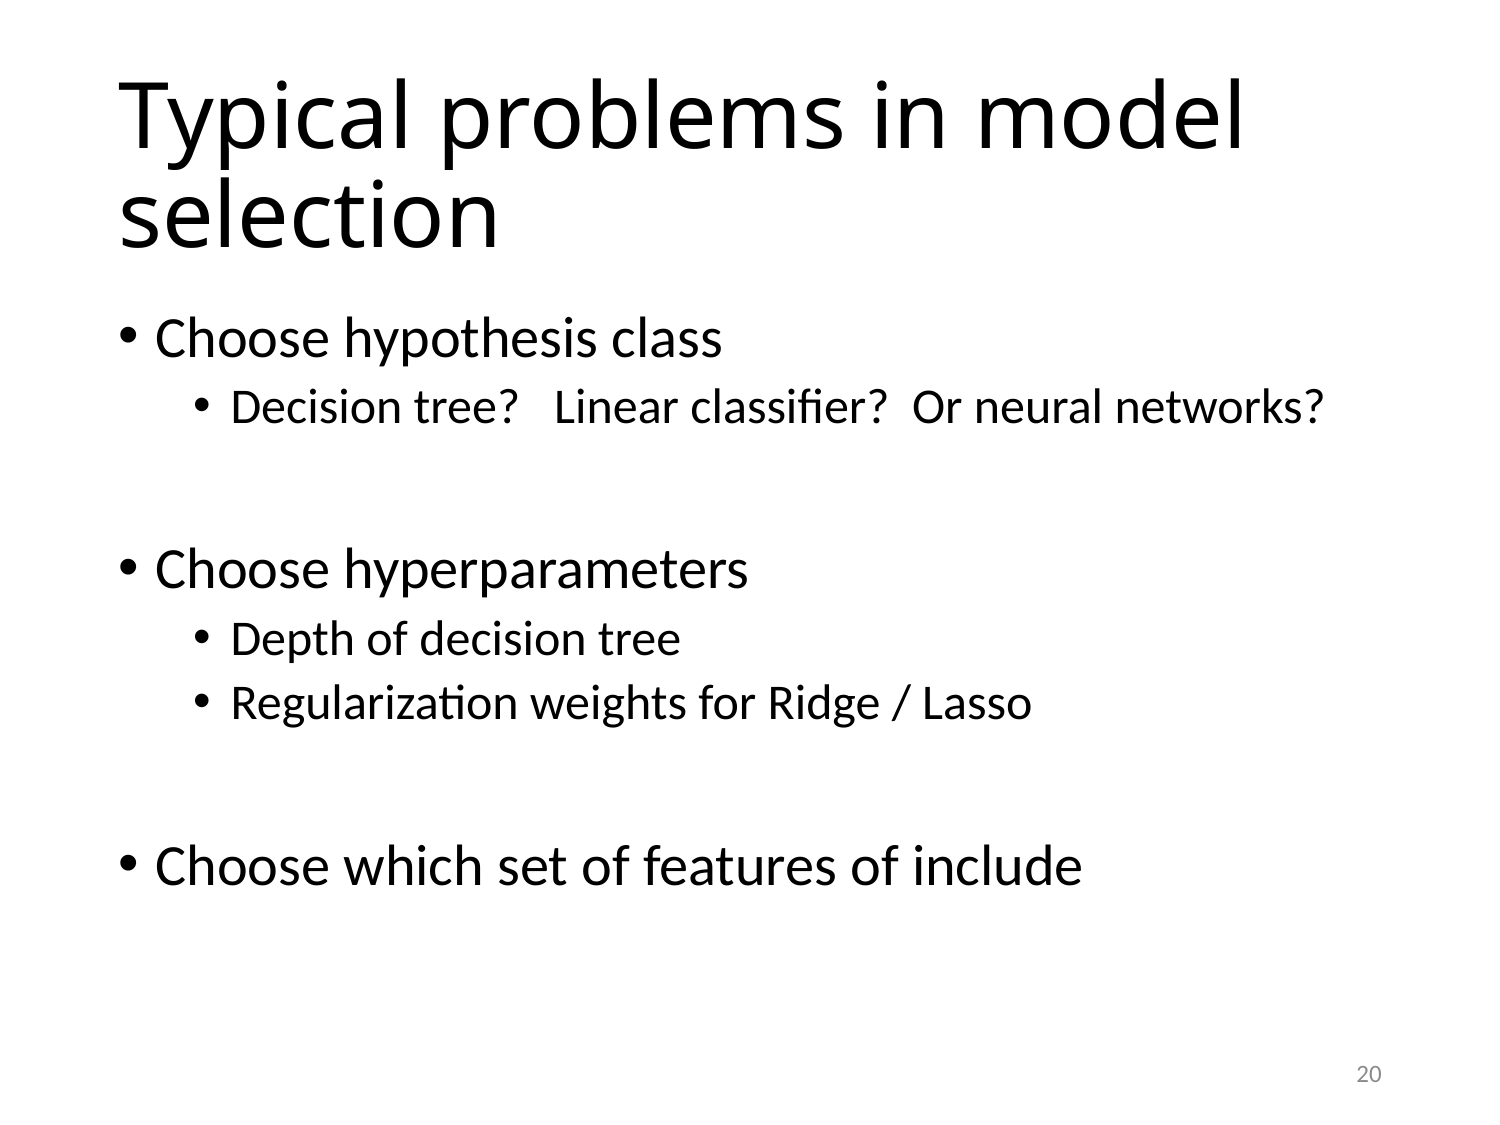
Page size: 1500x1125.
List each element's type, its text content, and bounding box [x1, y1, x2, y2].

list Choose hypothesis class Decision tree? Linear classifier? Or neural networks? Choose hyperparameters Depth of decision tree Regularization weights for Ridge / Lasso Choose which set of features of include [103, 299, 1397, 1014]
title Typical problems in model selection [103, 59, 1397, 278]
slide_number 20 [1059, 1042, 1397, 1103]
